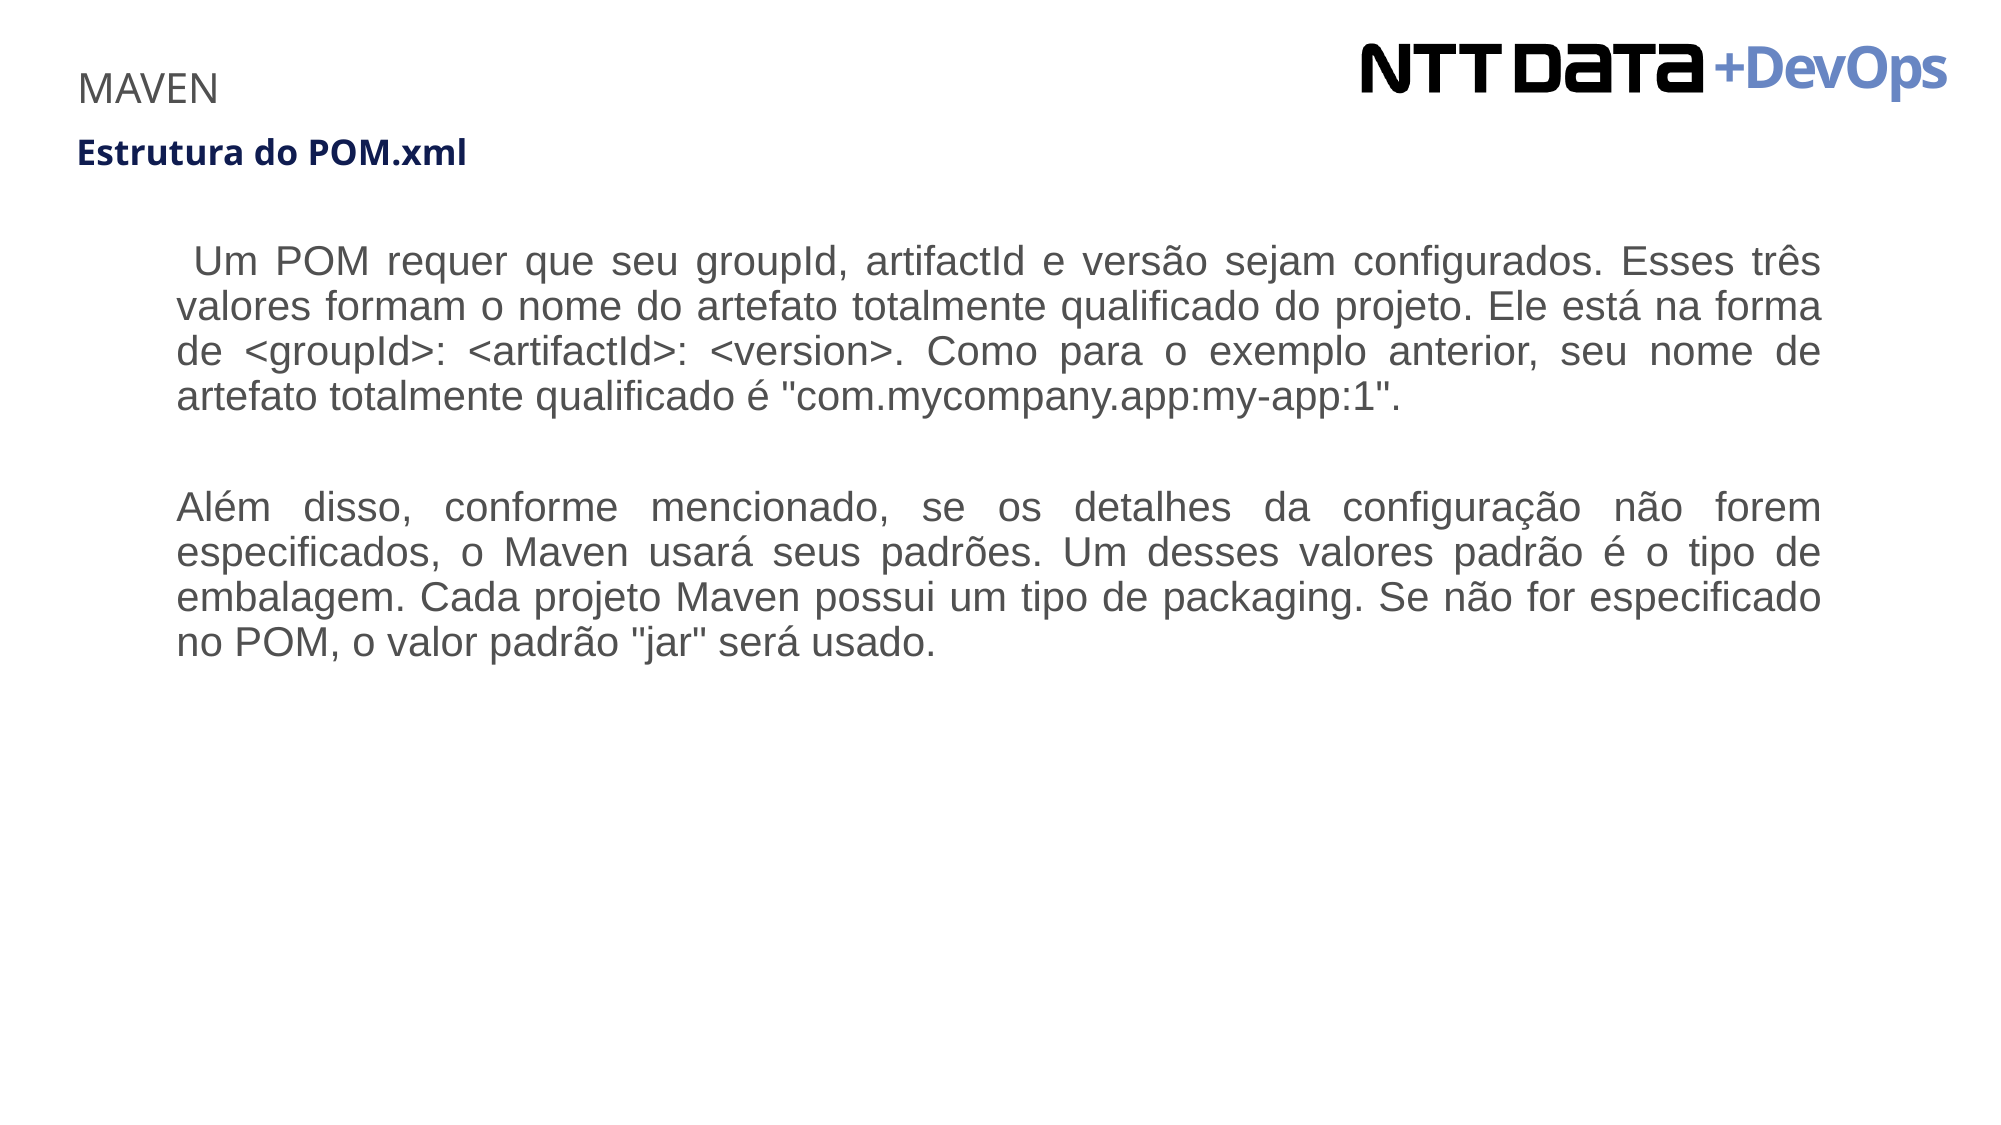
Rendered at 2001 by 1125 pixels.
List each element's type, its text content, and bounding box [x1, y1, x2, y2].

text_box MAVEN [62, 31, 1153, 149]
picture [1337, 19, 1726, 116]
text_box Estrutura do POM.xml [61, 122, 639, 180]
text_box Um POM requer que seu groupId, artifactId e versão sejam configurados. Esses três valores formam o nome do artefato totalmente qualificado do projeto. Ele está na forma de <groupId>: <artifactId>: <version>. Como para o exemplo anterior, seu nome de artefato totalmente qualificado é "com.mycompany.app:my-app:1". Além disso, conforme mencionado, se os detalhes da configuração não forem especificados, o Maven usará seus padrões. Um desses valores padrão é o tipo de embalagem. Cada projeto Maven possui um tipo de packaging. Se não for especificado no POM, o valor padrão "jar" será usado. [49, 232, 1838, 829]
